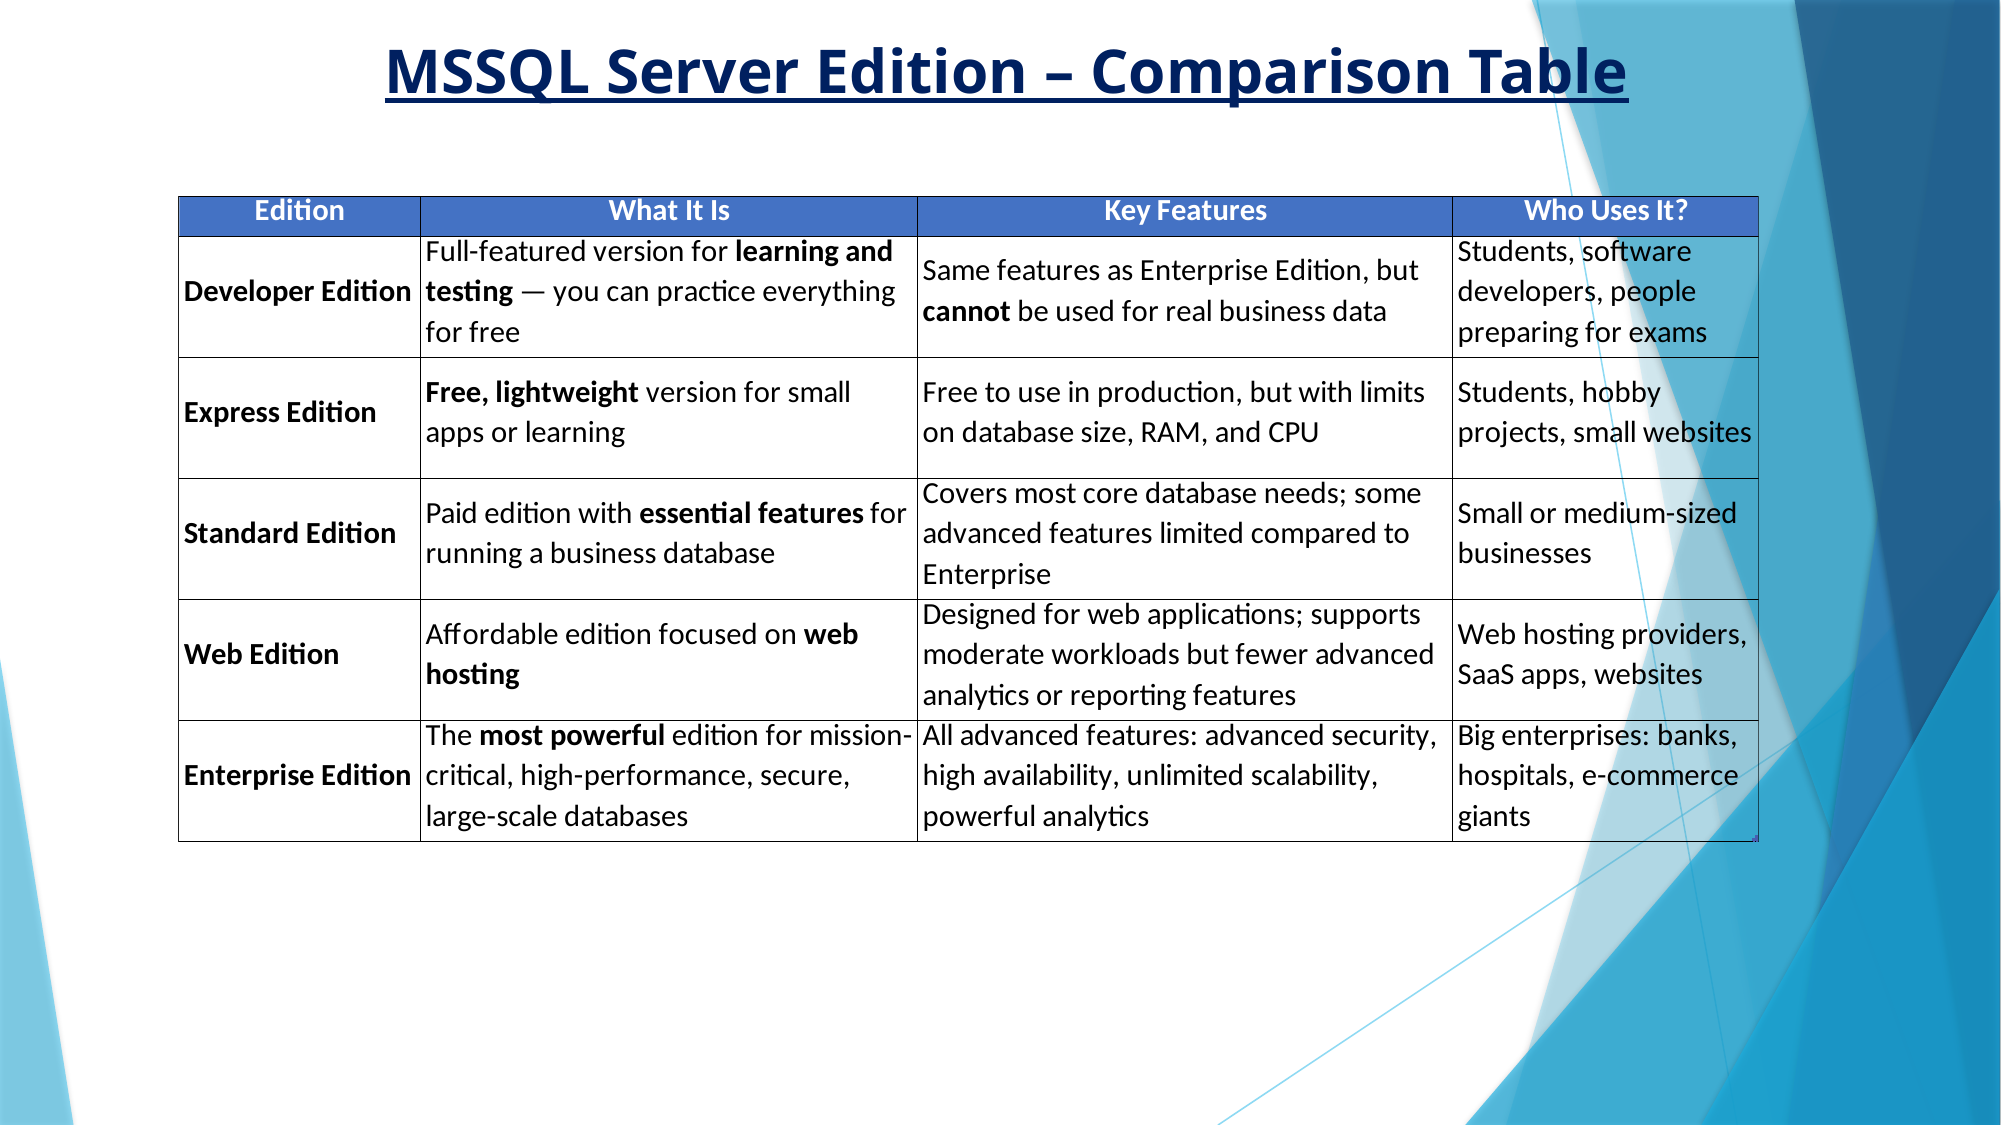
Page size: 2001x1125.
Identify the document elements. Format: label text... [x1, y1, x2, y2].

title MSSQL Server Edition – Comparison Table [48, 25, 1966, 137]
picture [177, 195, 1761, 844]
